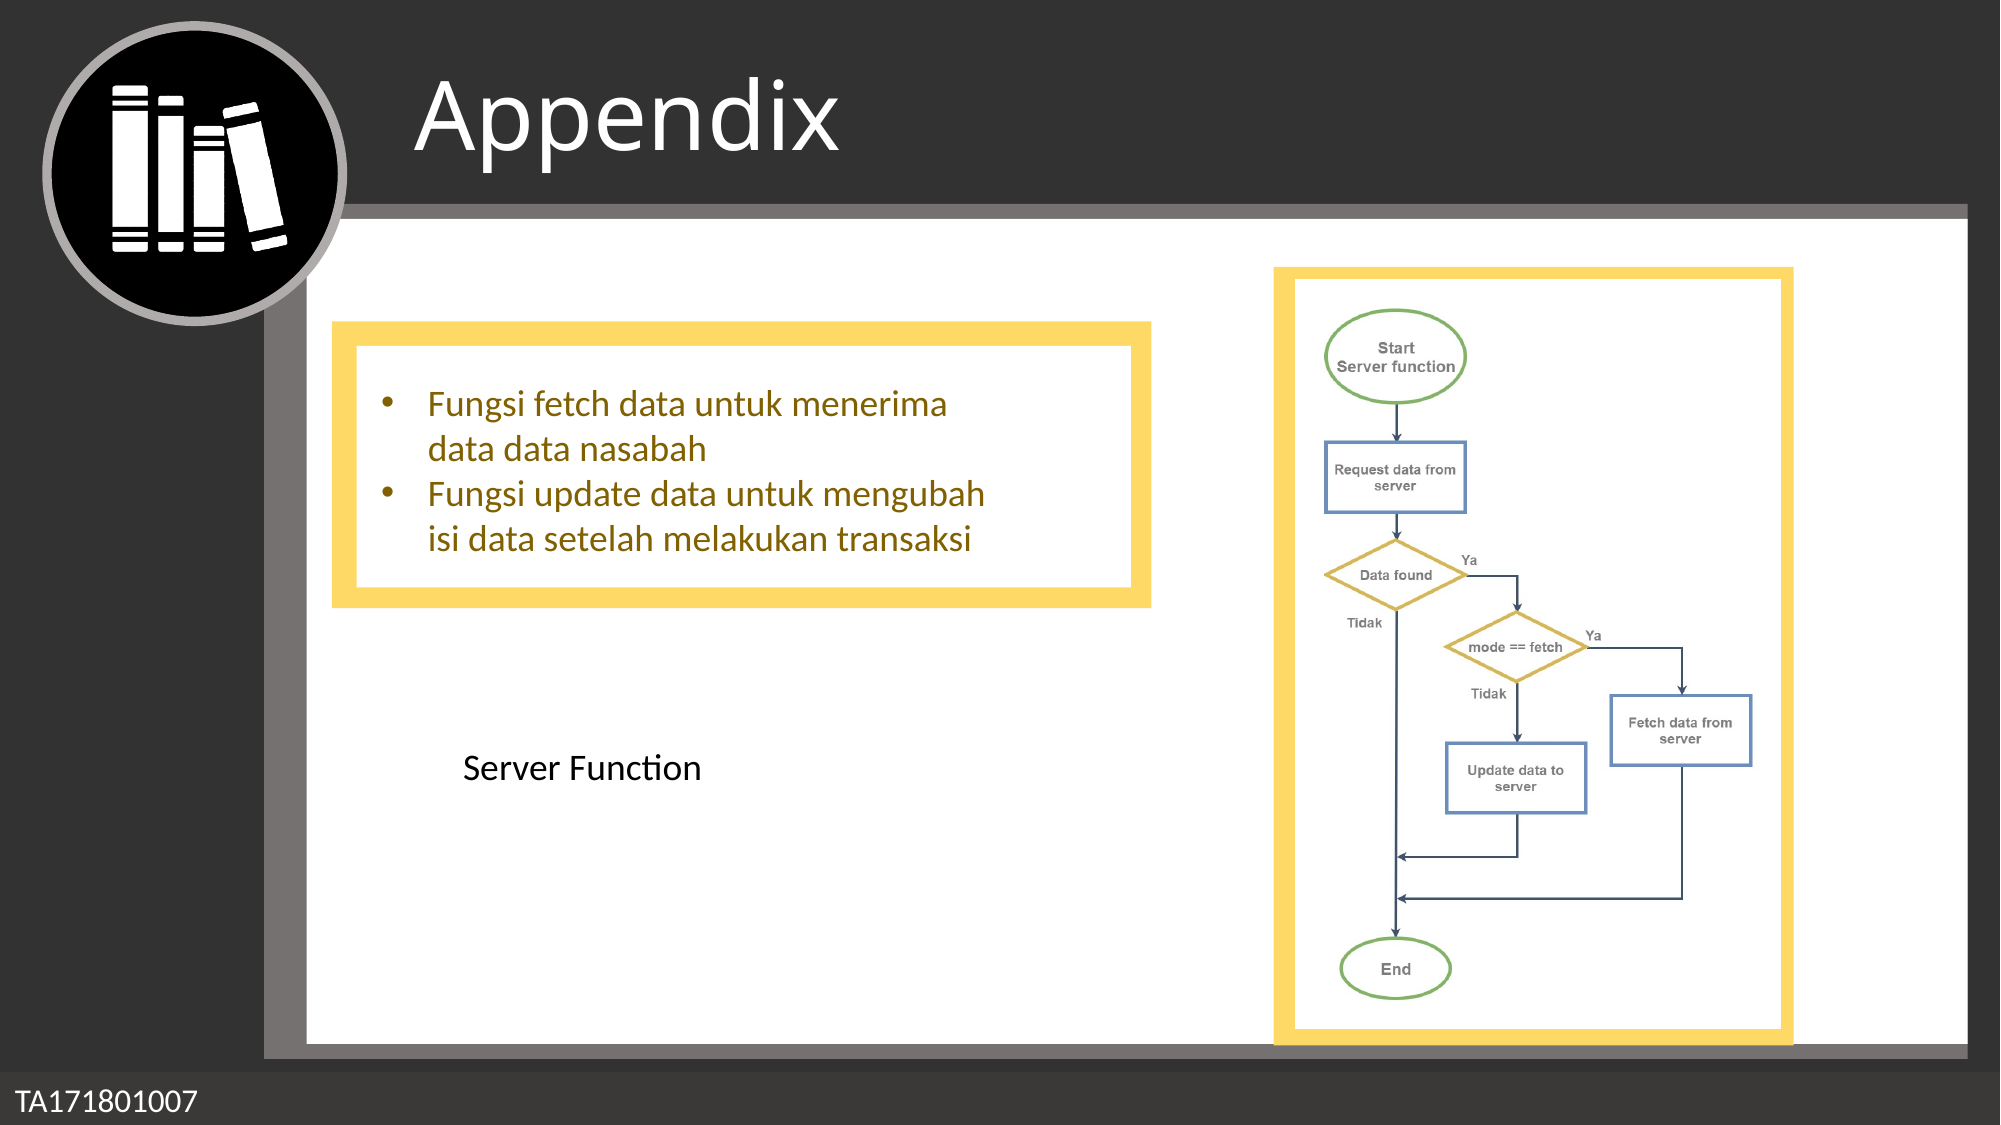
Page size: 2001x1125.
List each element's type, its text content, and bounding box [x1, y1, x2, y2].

text_box [338, 203, 1969, 218]
text_box [306, 218, 1969, 1045]
title Appendix [399, 59, 1863, 180]
text_box [263, 274, 1969, 1060]
text_box [1272, 266, 1795, 1046]
text_box Fungsi fetch data untuk menerima data data nasabah Fungsi update data untuk mengubah isi data setelah melakukan transaksi [366, 371, 1019, 567]
text_box TA171801007 [0, 1072, 2000, 1125]
picture [1295, 279, 1781, 1029]
picture [102, 65, 305, 267]
text_box [355, 345, 1132, 588]
text_box Server Function [448, 735, 718, 795]
text_box [45, 24, 344, 323]
text_box [331, 320, 1152, 609]
